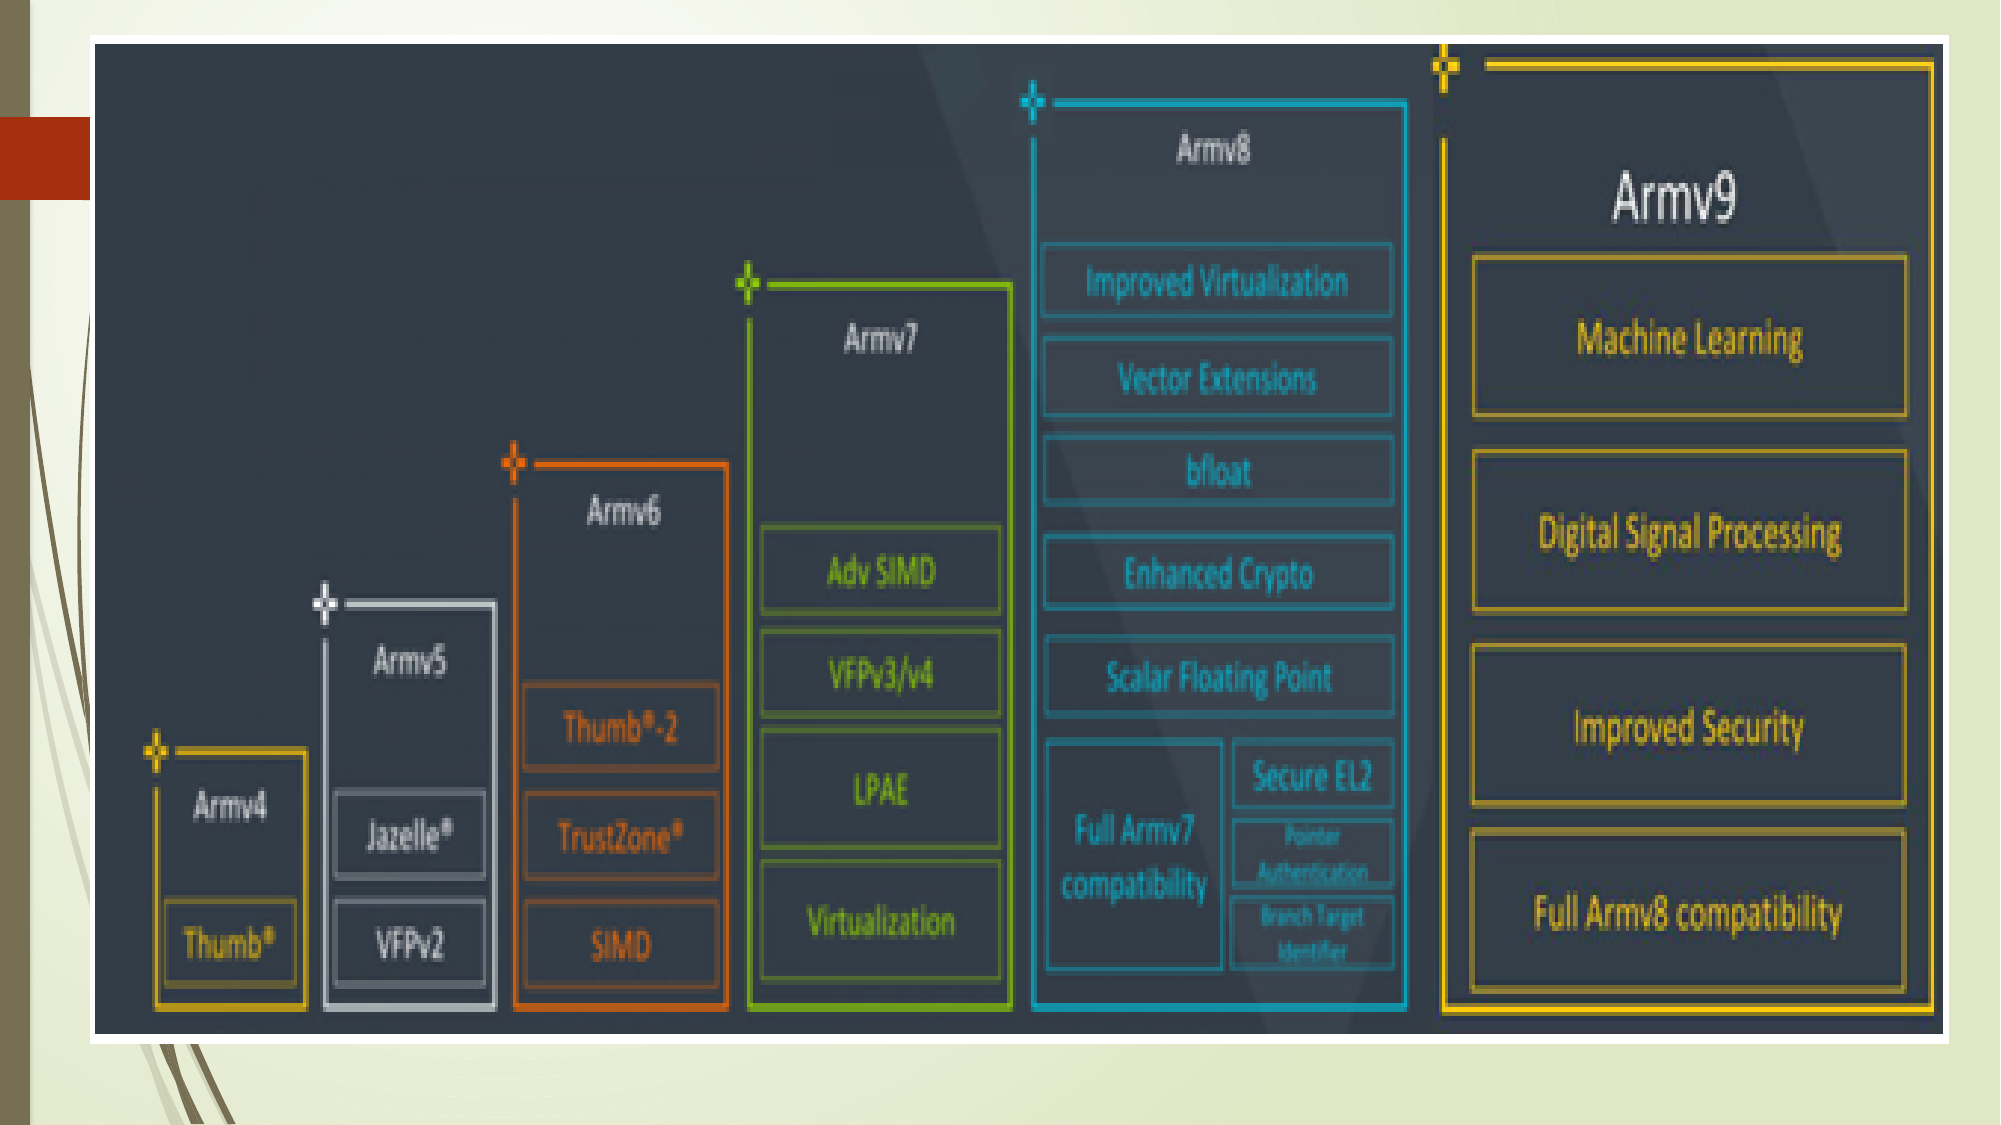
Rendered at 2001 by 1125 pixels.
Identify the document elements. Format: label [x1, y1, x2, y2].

picture [90, 35, 1949, 1044]
